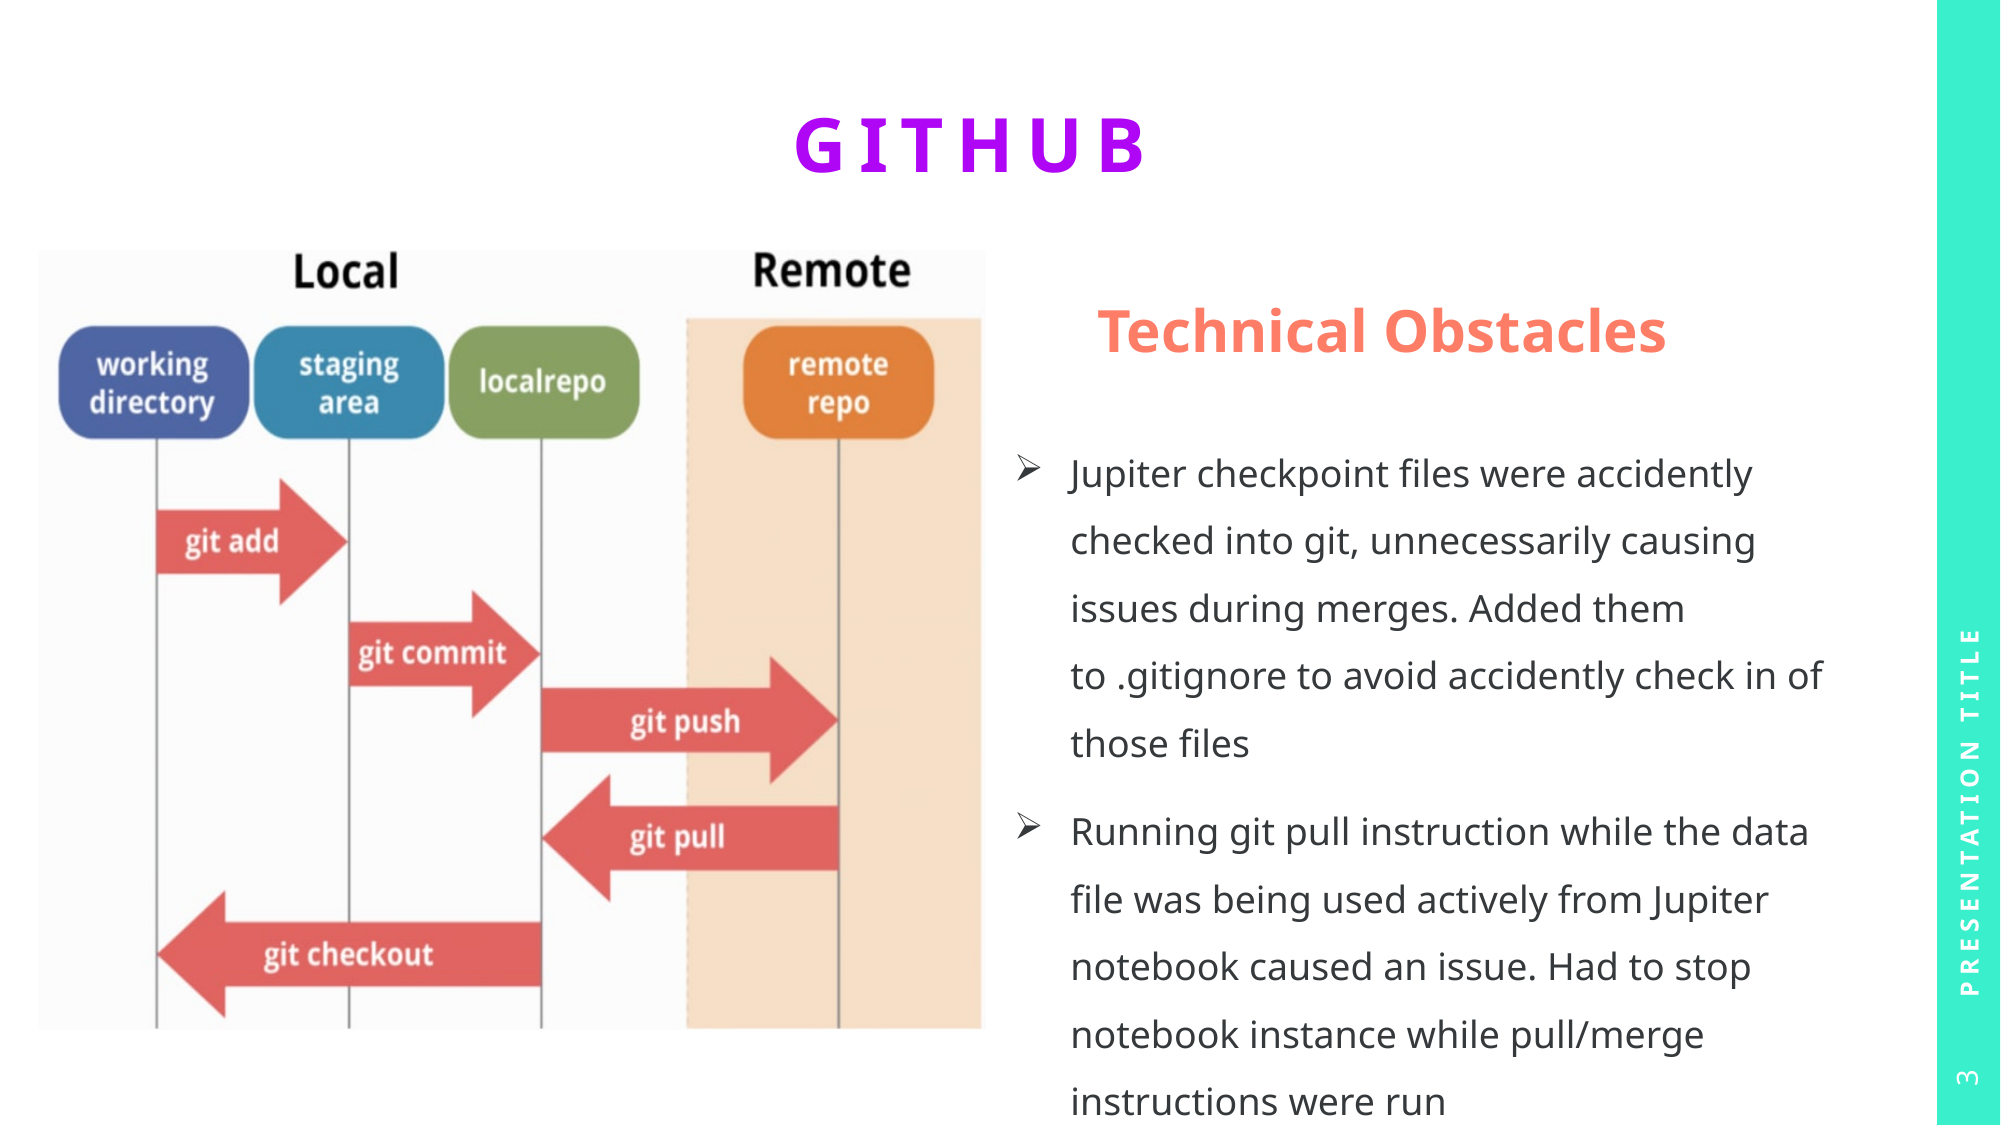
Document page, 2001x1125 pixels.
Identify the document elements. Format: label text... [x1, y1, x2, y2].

list Jupiter checkpoint files were accidently checked into git, unnecessarily causing issues during merges. Added them to .gitignore to avoid accidently check in of those files Running git pull instruction while the data file was being used actively from Jupiter notebook caused an issue. Had to stop notebook instance while pull/merge instructions were run [1014, 427, 1865, 1032]
list Technical Obstacles [1036, 229, 1887, 365]
footer Presentation Title [1937, 0, 2000, 1032]
title GITHUB [139, 95, 1800, 202]
slide_number 3 [1937, 1032, 2000, 1125]
picture [38, 250, 986, 1030]
